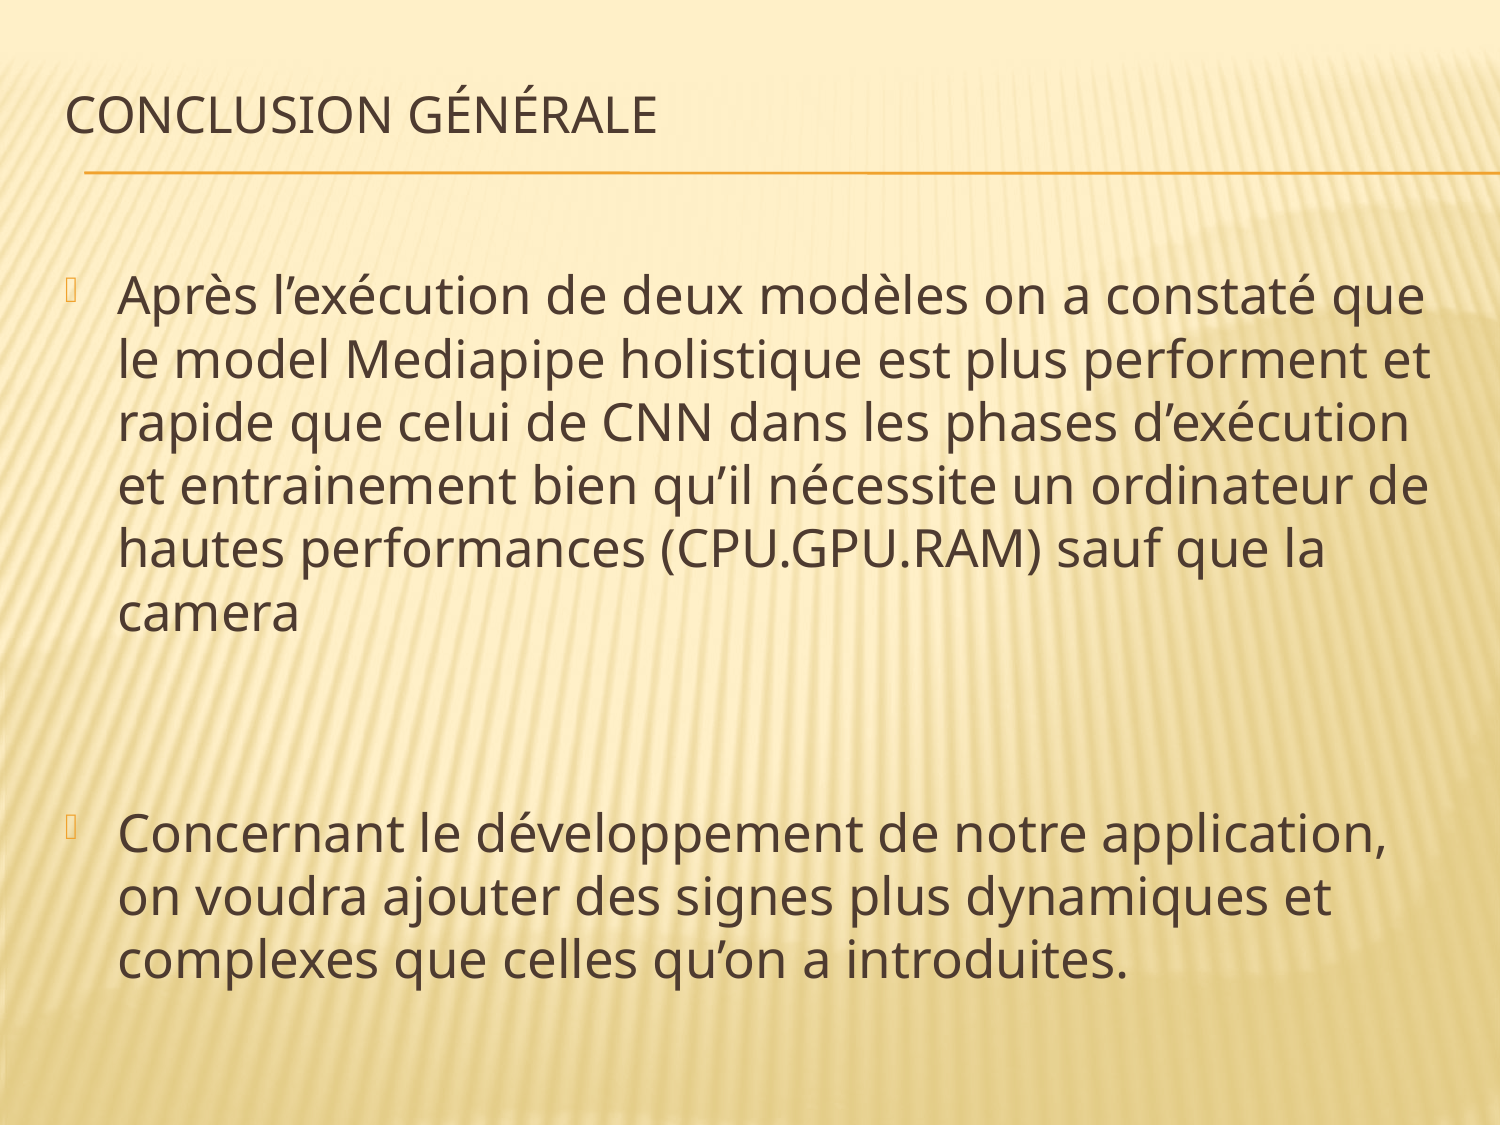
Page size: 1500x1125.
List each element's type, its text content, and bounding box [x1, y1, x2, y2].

list Après l’exécution de deux modèles on a constaté que le model Mediapipe holistique est plus performent et rapide que celui de CNN dans les phases d’exécution et entrainement bien qu’il nécessite un ordinateur de hautes performances (CPU.GPU.RAM) sauf que la camera Concernant le développement de notre application, on voudra ajouter des signes plus dynamiques et complexes que celles qu’on a introduites. [50, 254, 1475, 998]
title CONCLUSION Générale [50, 75, 1475, 213]
